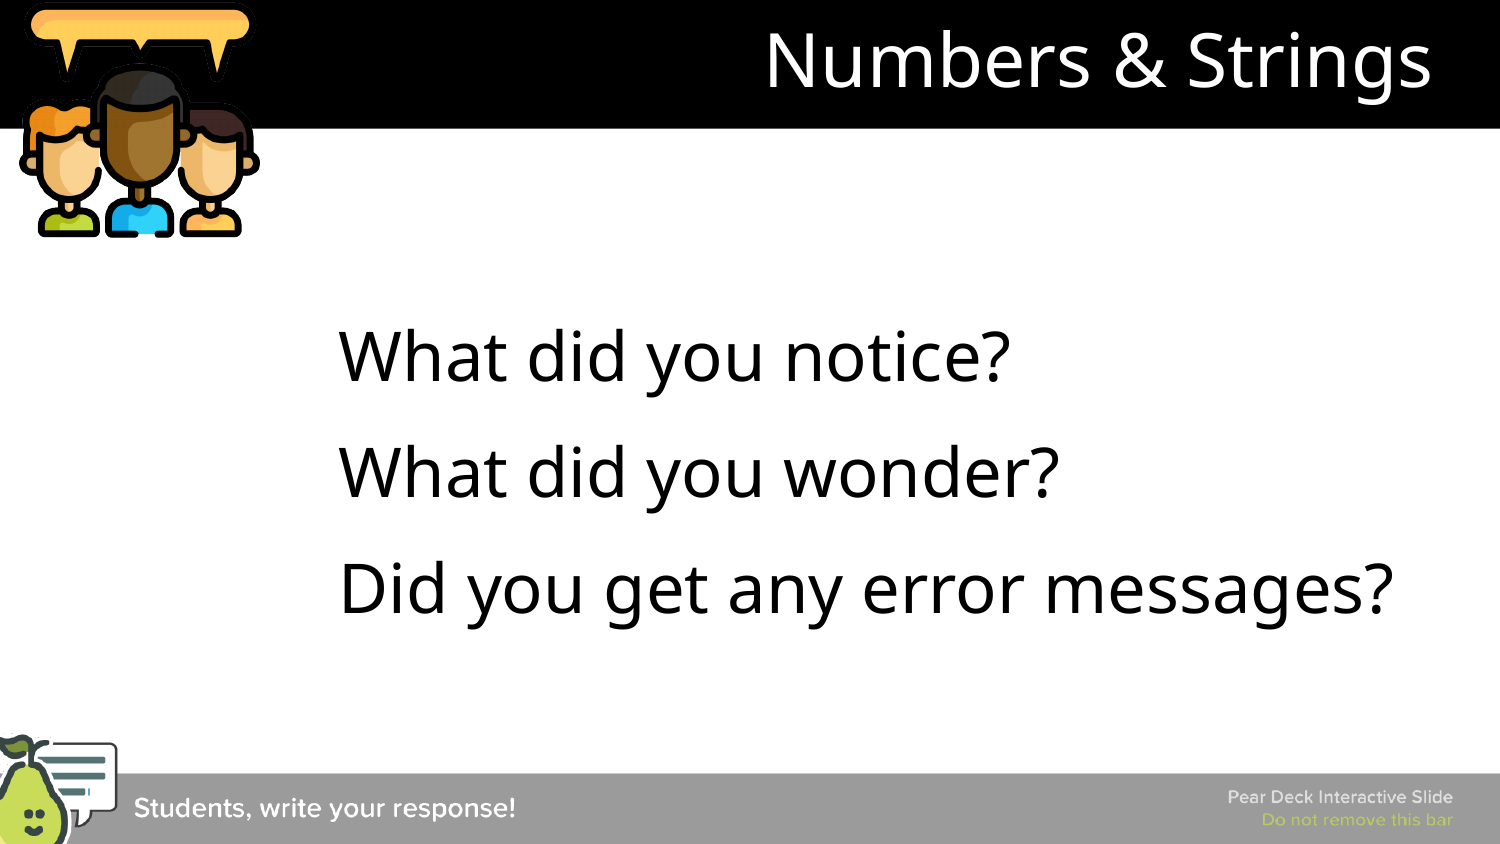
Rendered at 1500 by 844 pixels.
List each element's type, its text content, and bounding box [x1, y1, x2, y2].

picture [19, 0, 260, 240]
list What did you notice? What did you wonder? Did you get any error messages? [248, 285, 1449, 717]
title Numbers & Strings [286, 0, 1449, 92]
picture [0, 726, 1500, 844]
